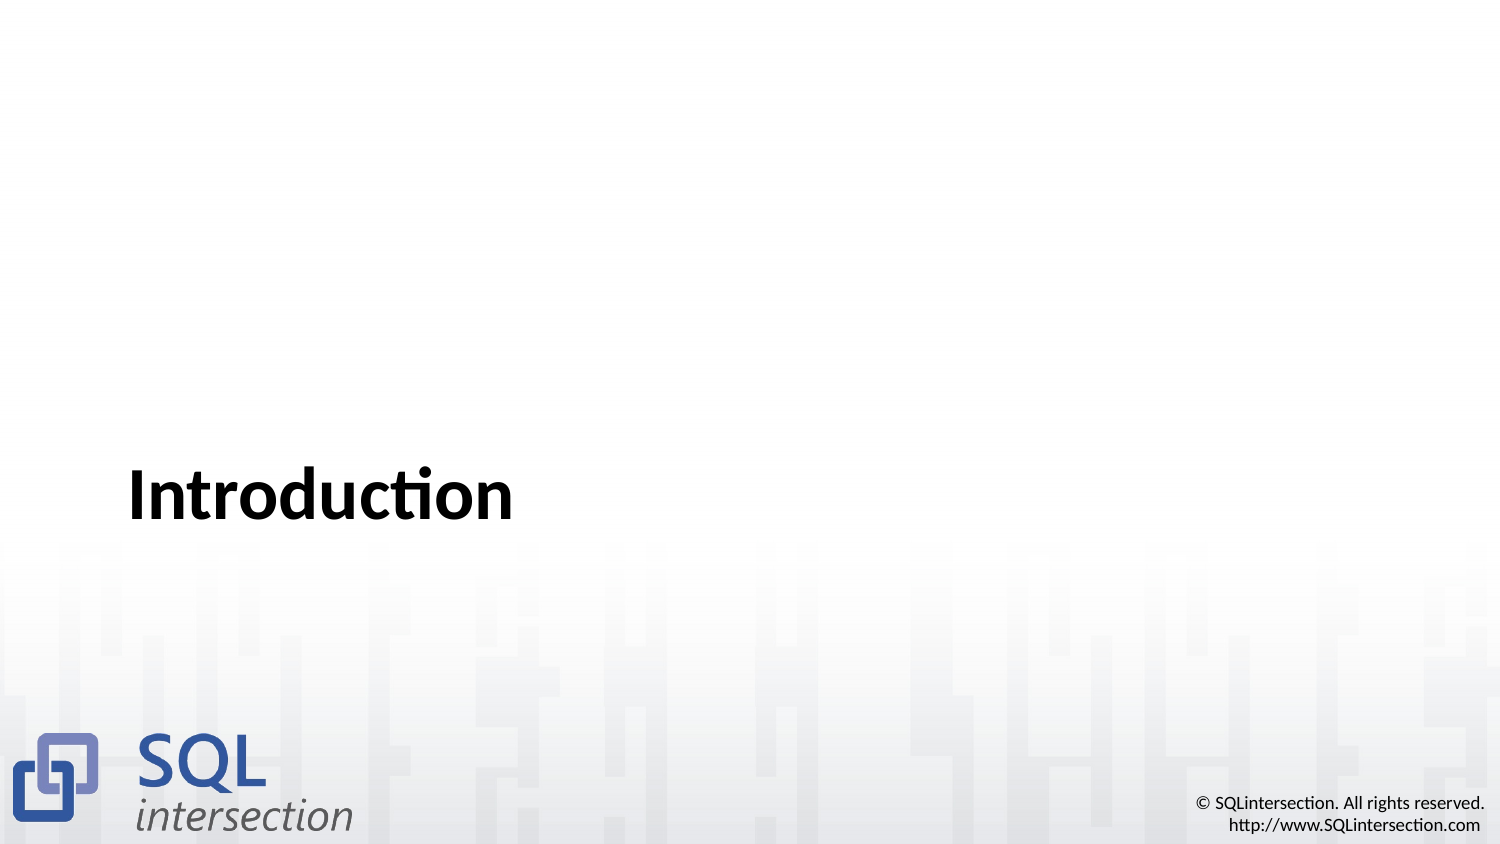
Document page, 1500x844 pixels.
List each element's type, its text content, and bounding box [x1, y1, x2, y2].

picture [0, 0, 1500, 844]
list Introduction [112, 357, 1388, 543]
